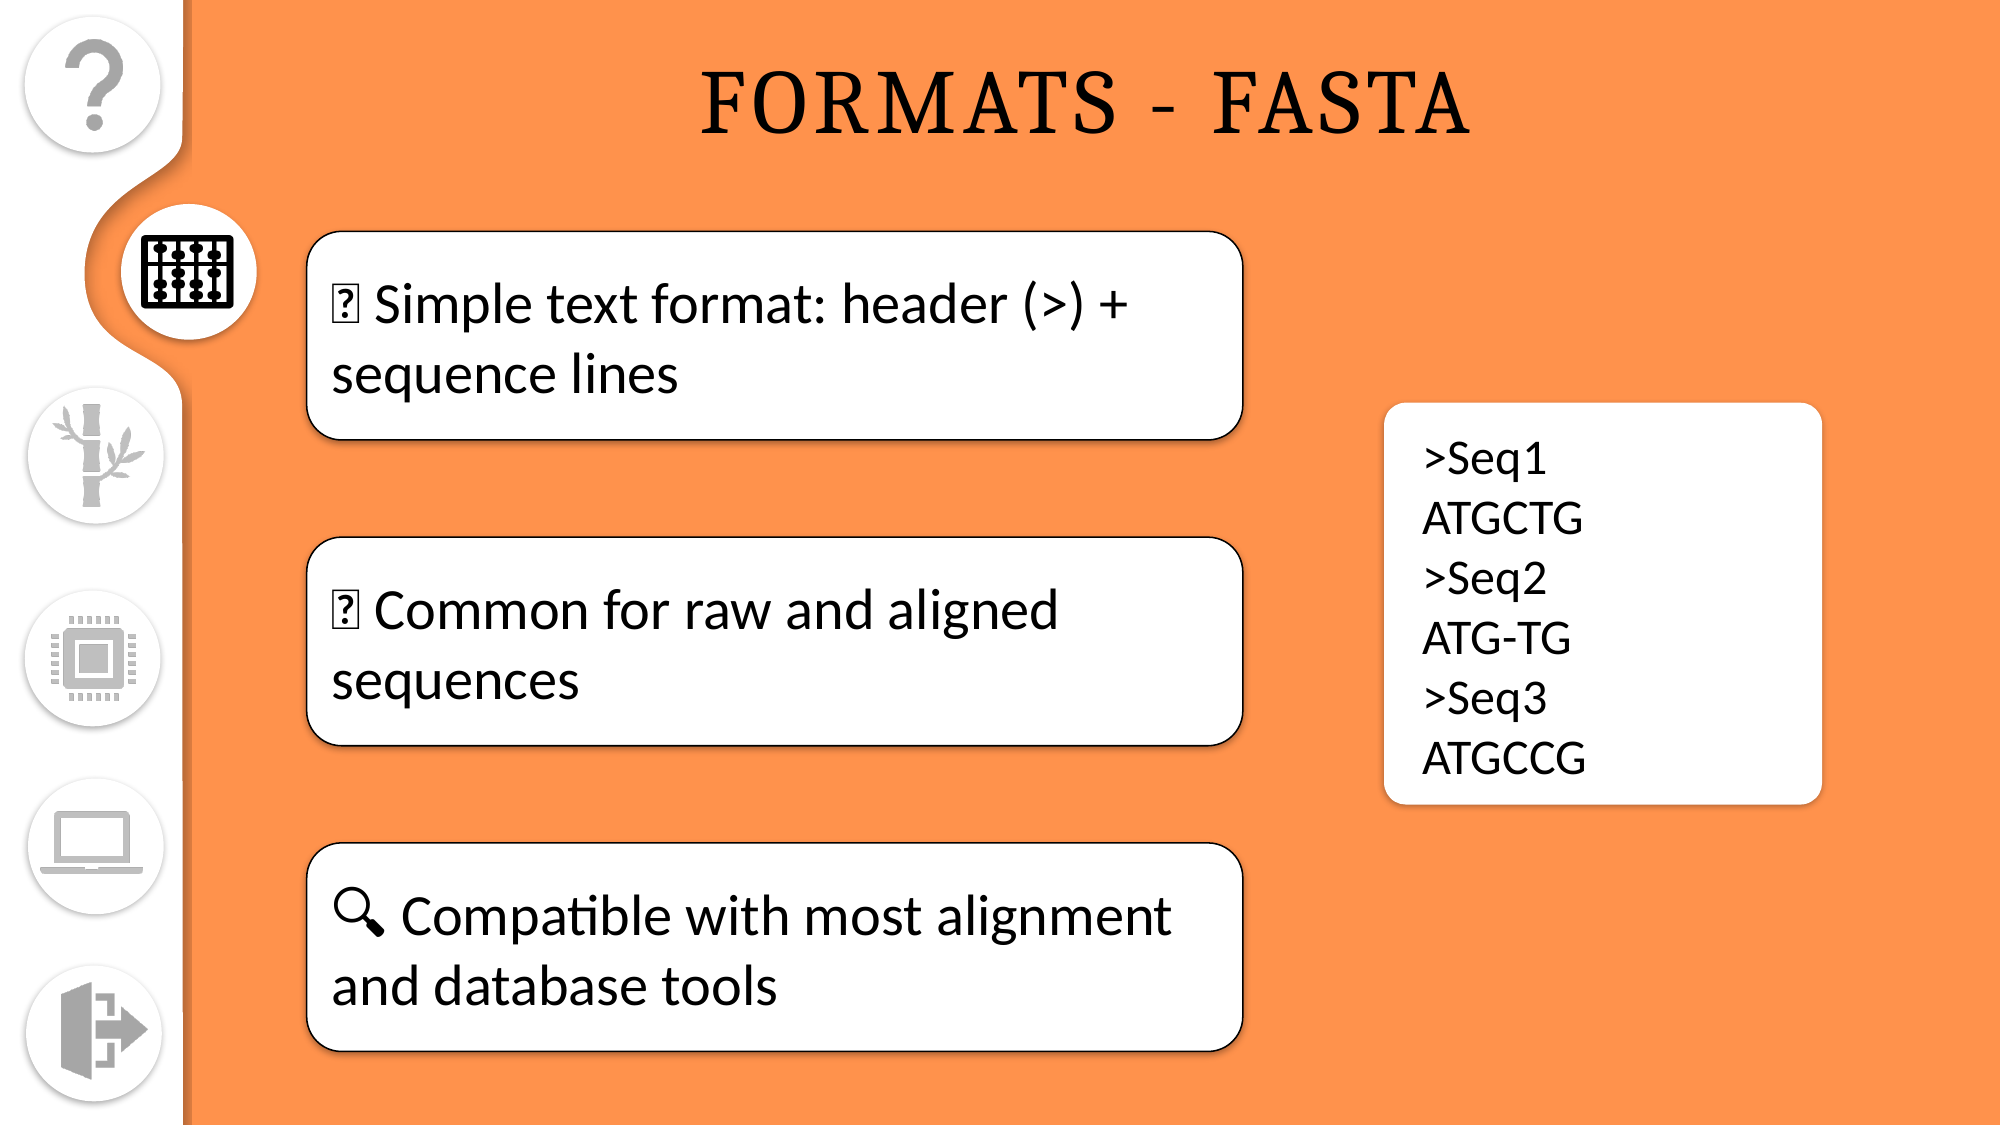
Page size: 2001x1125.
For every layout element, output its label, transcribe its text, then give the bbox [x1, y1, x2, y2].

text_box 🧬 Common for raw and aligned sequences [305, 536, 1244, 747]
text_box 📄 Simple text format: header (>) + sequence lines [305, 230, 1244, 441]
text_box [24, 16, 161, 153]
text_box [25, 965, 163, 1102]
text_box >Seq1 ATGCTG >Seq2 ATG-TG >Seq3 ATGCCG [1408, 417, 1823, 793]
text_box 🔍 Compatible with most alignment and database tools [305, 842, 1244, 1053]
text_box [24, 590, 161, 727]
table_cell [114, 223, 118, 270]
text_box Formats - FASTA [185, 3, 1986, 191]
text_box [120, 203, 257, 340]
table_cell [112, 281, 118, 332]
text_box [0, 0, 184, 1125]
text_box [27, 387, 164, 524]
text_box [27, 778, 164, 915]
text_box [1383, 401, 1822, 806]
